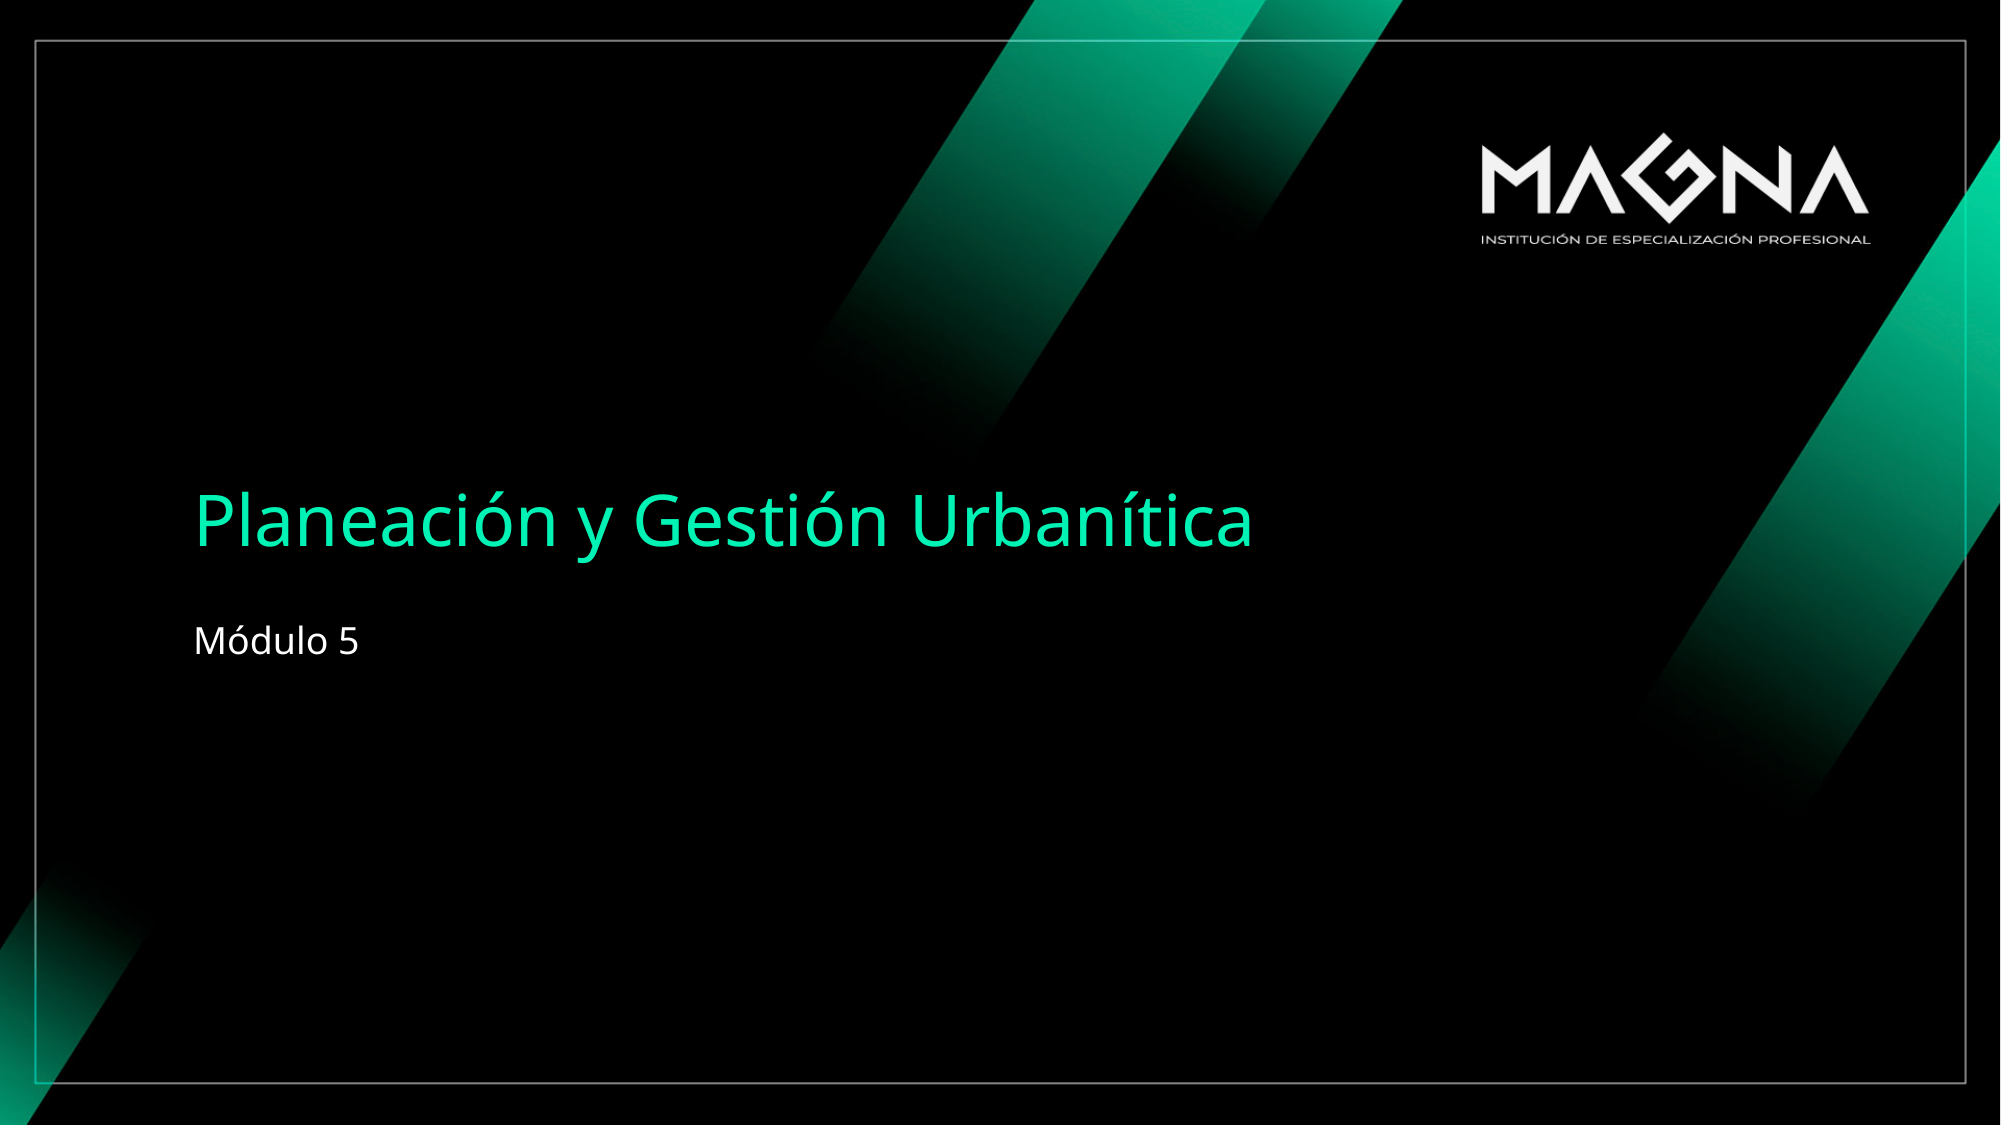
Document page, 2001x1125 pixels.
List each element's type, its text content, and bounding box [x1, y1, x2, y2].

text_box Módulo 5 [178, 609, 1277, 670]
title Planeación y Gestión Urbanítica [178, 453, 1376, 593]
picture [0, 0, 2001, 1125]
